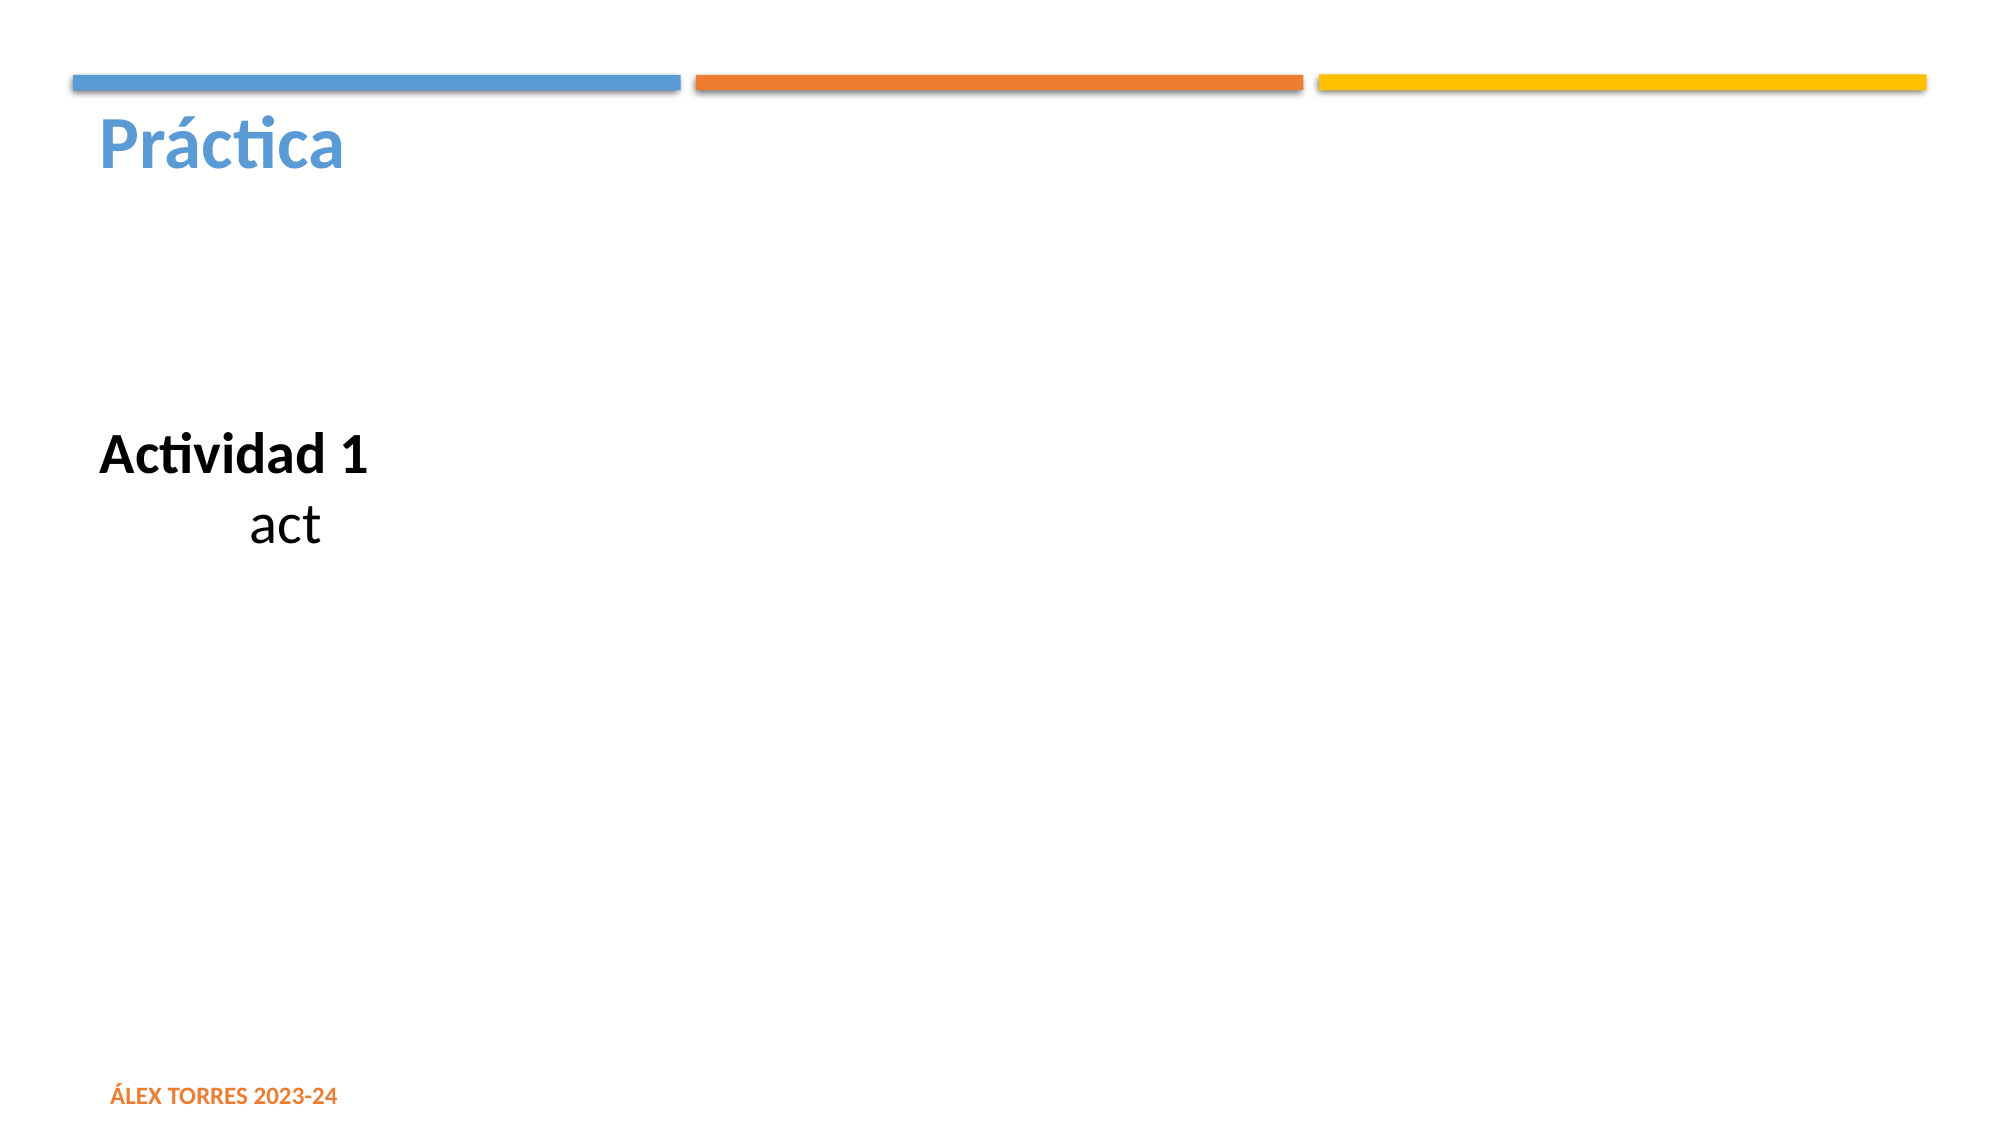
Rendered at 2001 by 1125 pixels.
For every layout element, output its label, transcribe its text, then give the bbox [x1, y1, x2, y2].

text_box Actividad 1 act [85, 190, 1915, 1074]
text_box Práctica [85, 78, 1915, 188]
